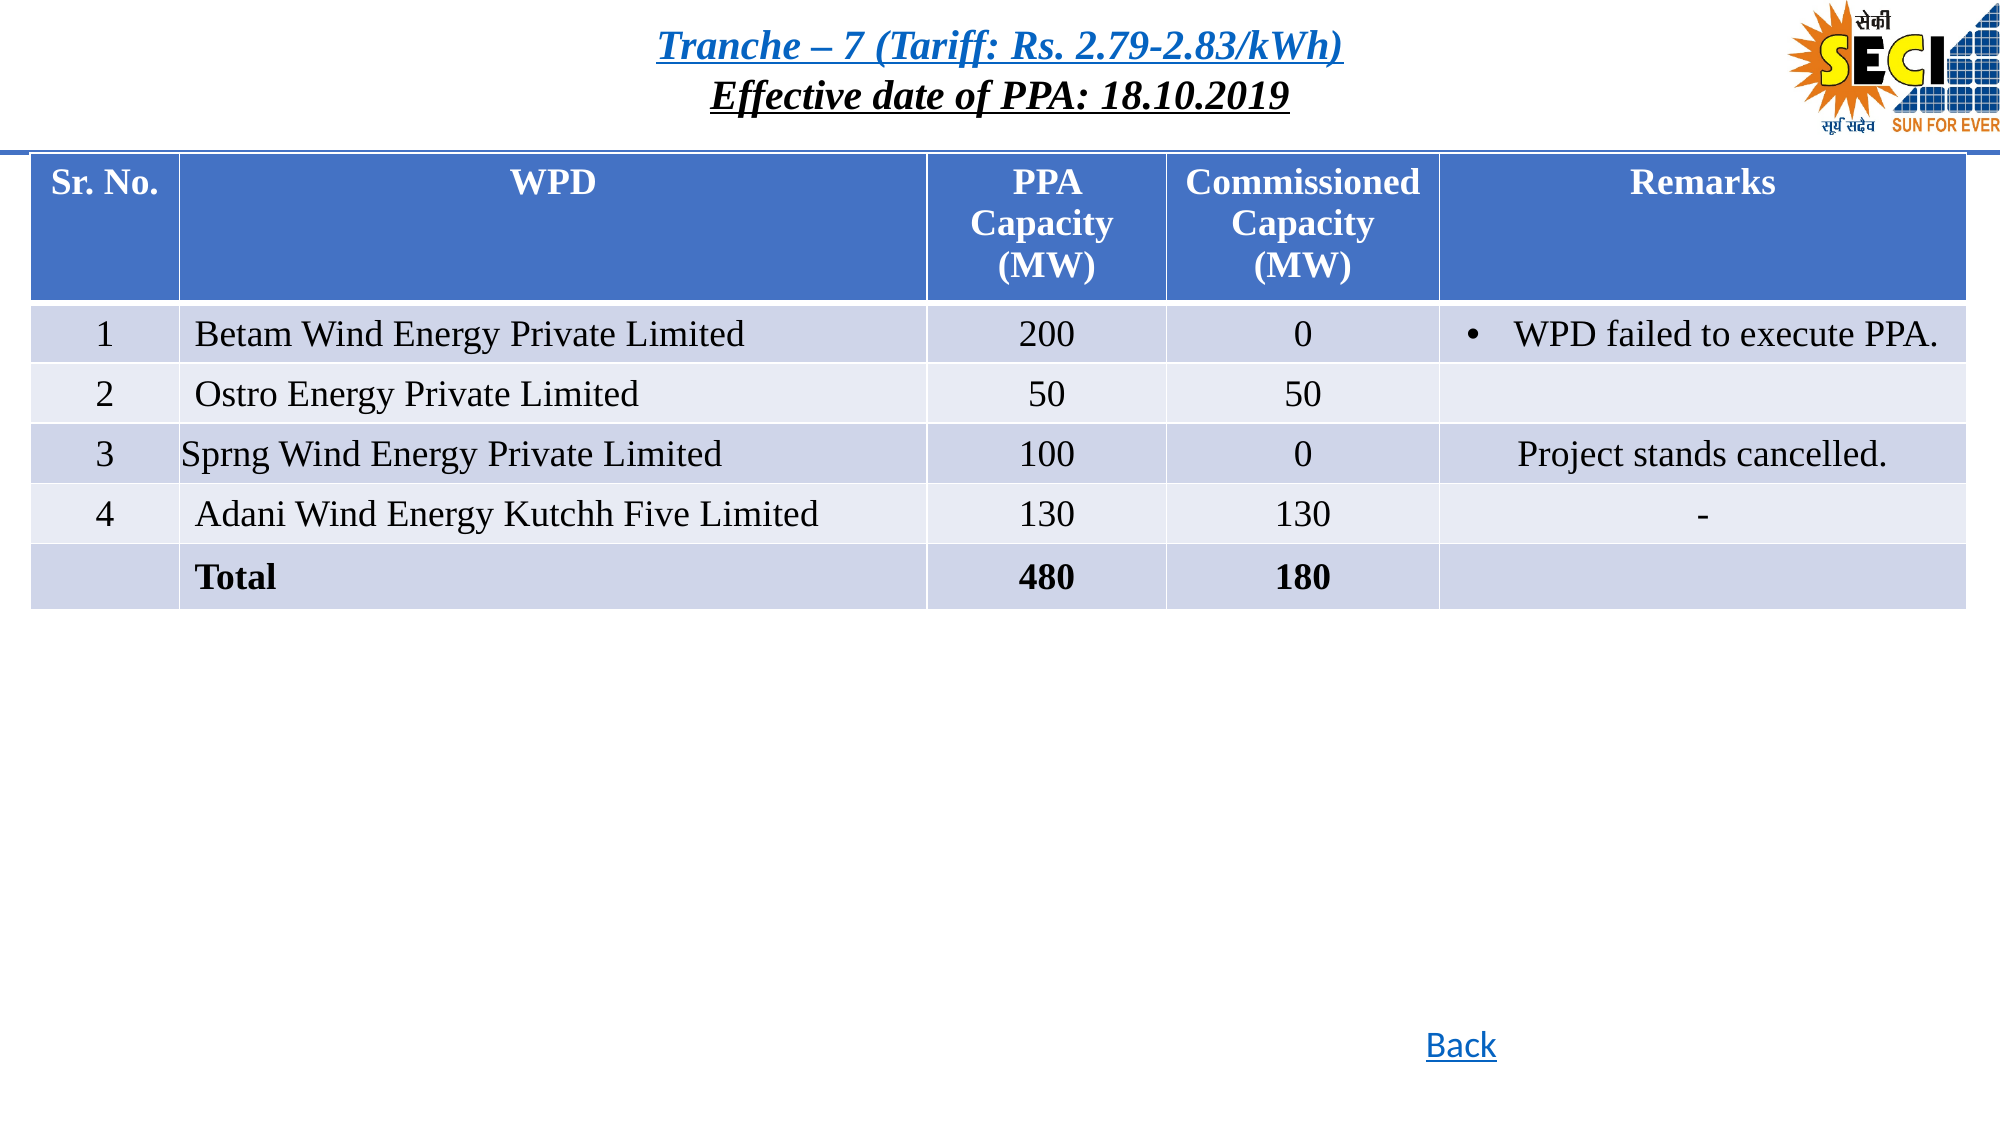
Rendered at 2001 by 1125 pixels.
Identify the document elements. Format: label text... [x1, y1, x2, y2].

table_header Sr. No. [31, 154, 179, 300]
text_box Tranche – 7 (Tariff: Rs. 2.79-2.83/kWh) Effective date of PPA: 18.10.2019 [638, 10, 1362, 125]
table_cell 1 [31, 306, 179, 362]
table_cell [31, 544, 179, 609]
table_cell WPD failed to execute PPA. [1440, 306, 1966, 362]
table_header Remarks [1440, 154, 1966, 300]
table_cell 200 [928, 306, 1166, 362]
text_box Back [1411, 1012, 1618, 1073]
table_cell - [1440, 484, 1966, 543]
table_cell 4 [31, 484, 179, 543]
table_cell 100 [928, 424, 1166, 483]
table_header PPA Capacity (MW) [928, 154, 1166, 300]
table_cell 480 [928, 544, 1166, 609]
table_cell 130 [928, 484, 1166, 543]
picture [1787, 0, 2000, 135]
table_cell Total [180, 544, 926, 609]
table_cell Sprng Wind Energy Private Limited [180, 424, 926, 483]
table_cell 180 [1167, 544, 1439, 609]
table_header Commissioned Capacity (MW) [1167, 154, 1439, 300]
table_cell Project stands cancelled. [1440, 424, 1966, 483]
table_cell Ostro Energy Private Limited [180, 364, 926, 422]
table_cell 0 [1167, 306, 1439, 362]
table_cell [1440, 544, 1966, 609]
table_cell 130 [1167, 484, 1439, 543]
table_cell Adani Wind Energy Kutchh Five Limited [180, 484, 926, 543]
table_cell 50 [1167, 364, 1439, 422]
table_cell 50 [928, 364, 1166, 422]
table_cell 2 [31, 364, 179, 422]
table_cell [1440, 364, 1966, 422]
table_cell 3 [31, 424, 179, 483]
table_header WPD [180, 154, 926, 300]
table_cell 0 [1167, 424, 1439, 483]
table_cell Betam Wind Energy Private Limited [180, 306, 926, 362]
